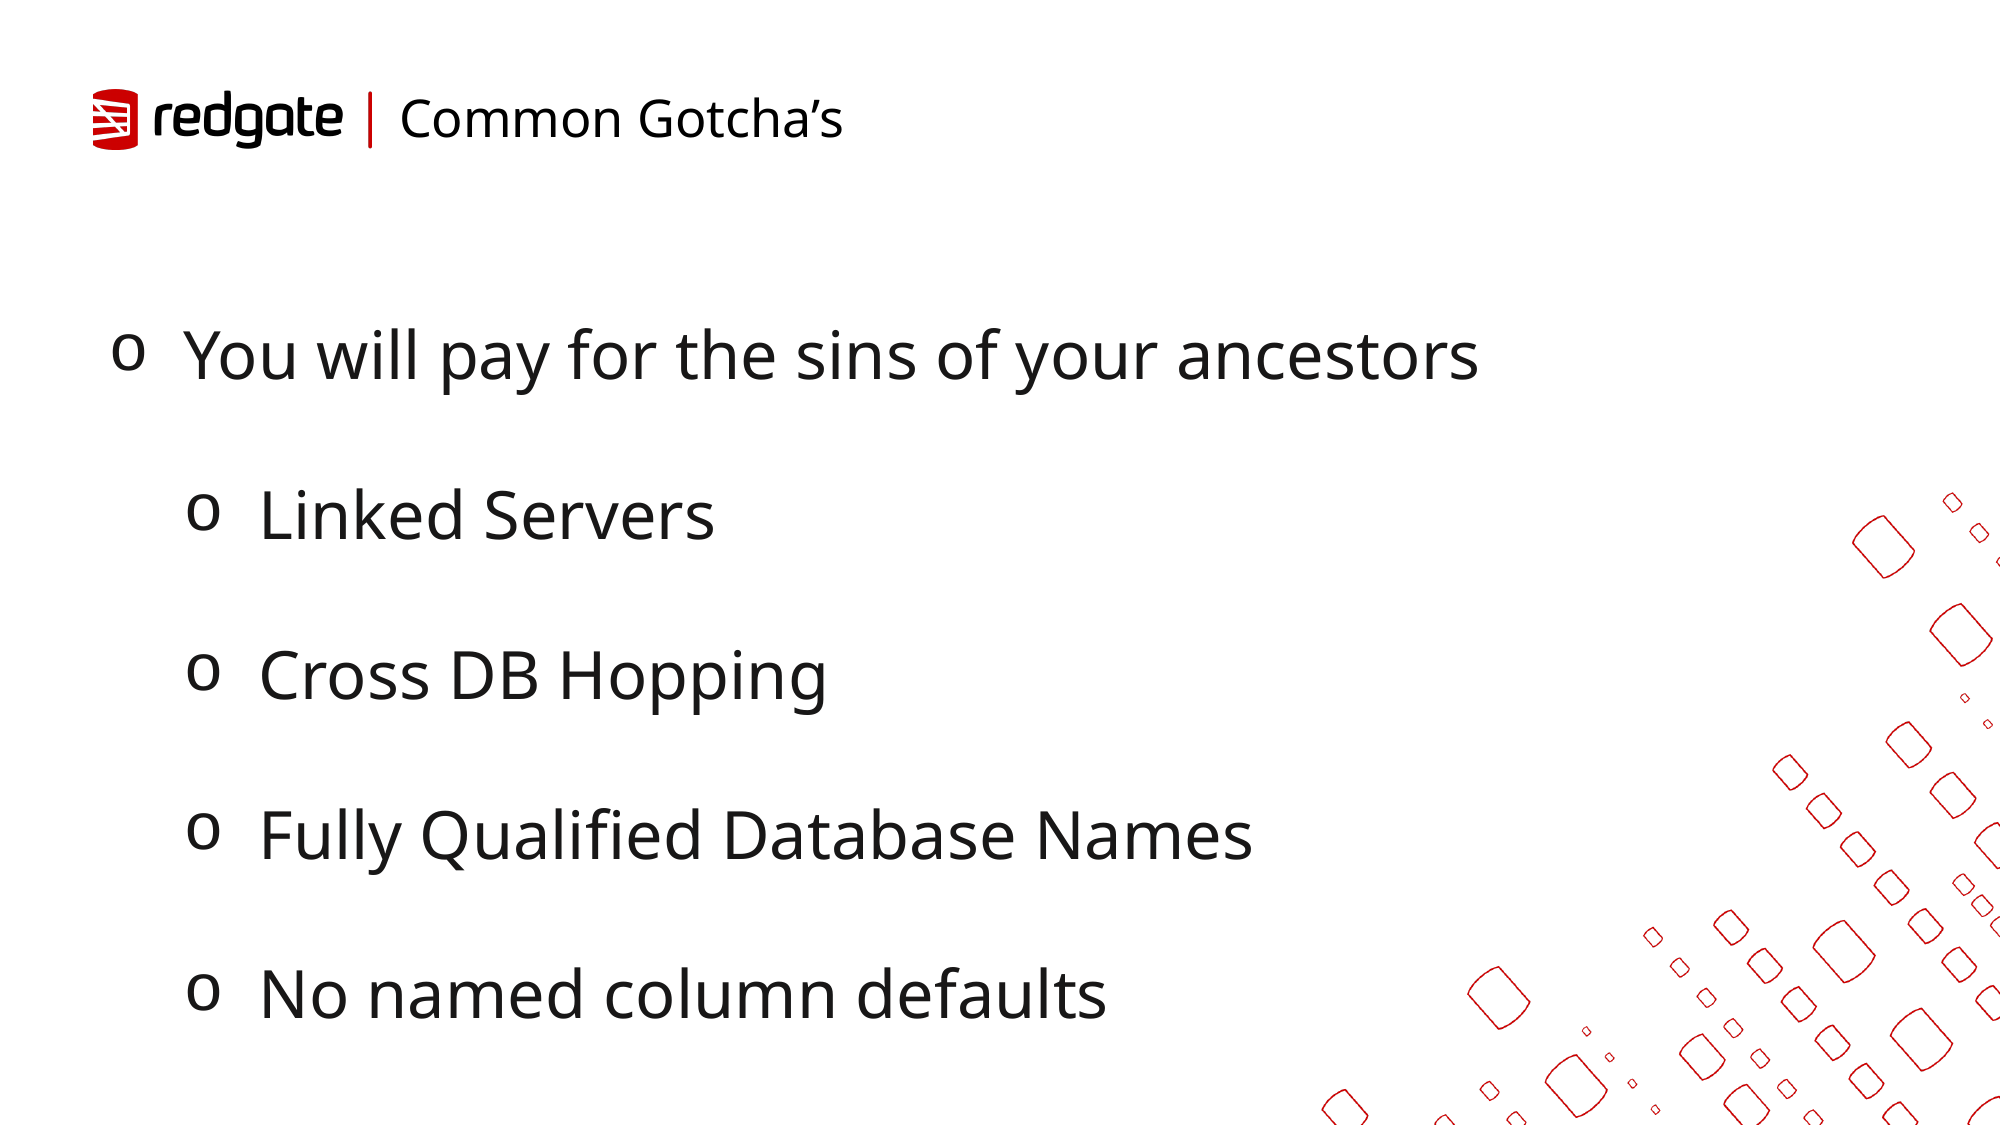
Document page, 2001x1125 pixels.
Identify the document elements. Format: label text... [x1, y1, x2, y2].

picture [93, 89, 372, 150]
picture [1295, 463, 2000, 1125]
text_box You will pay for the sins of your ancestors Linked Servers Cross DB Hopping Fully Qualified Database Names No named column defaults [93, 225, 1903, 1040]
text_box Common Gotcha’s [384, 78, 1779, 156]
